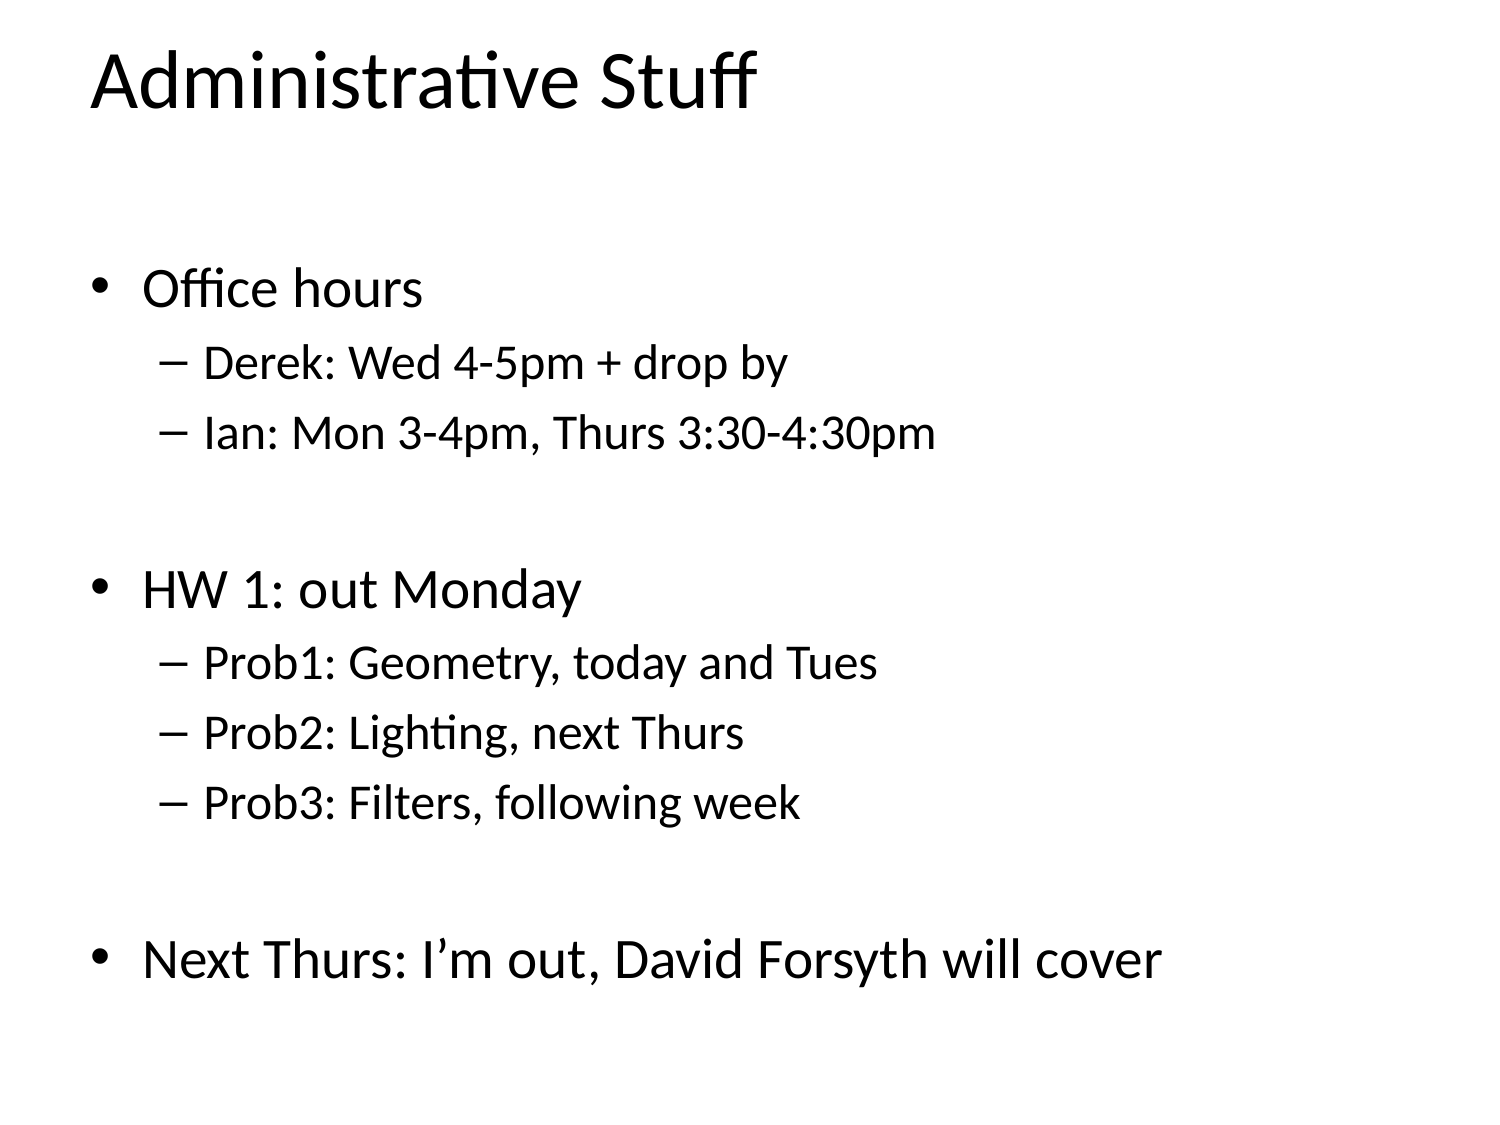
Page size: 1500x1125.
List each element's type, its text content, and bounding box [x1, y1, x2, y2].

title Administrative Stuff [74, 0, 1426, 151]
list Office hours Derek: Wed 4-5pm + drop by Ian: Mon 3-4pm, Thurs 3:30-4:30pm HW 1: out Monday Prob1: Geometry, today and Tues Prob2: Lighting, next Thurs Prob3: Filters, following week Next Thurs: I’m out, David Forsyth will cover [74, 162, 1426, 1006]
